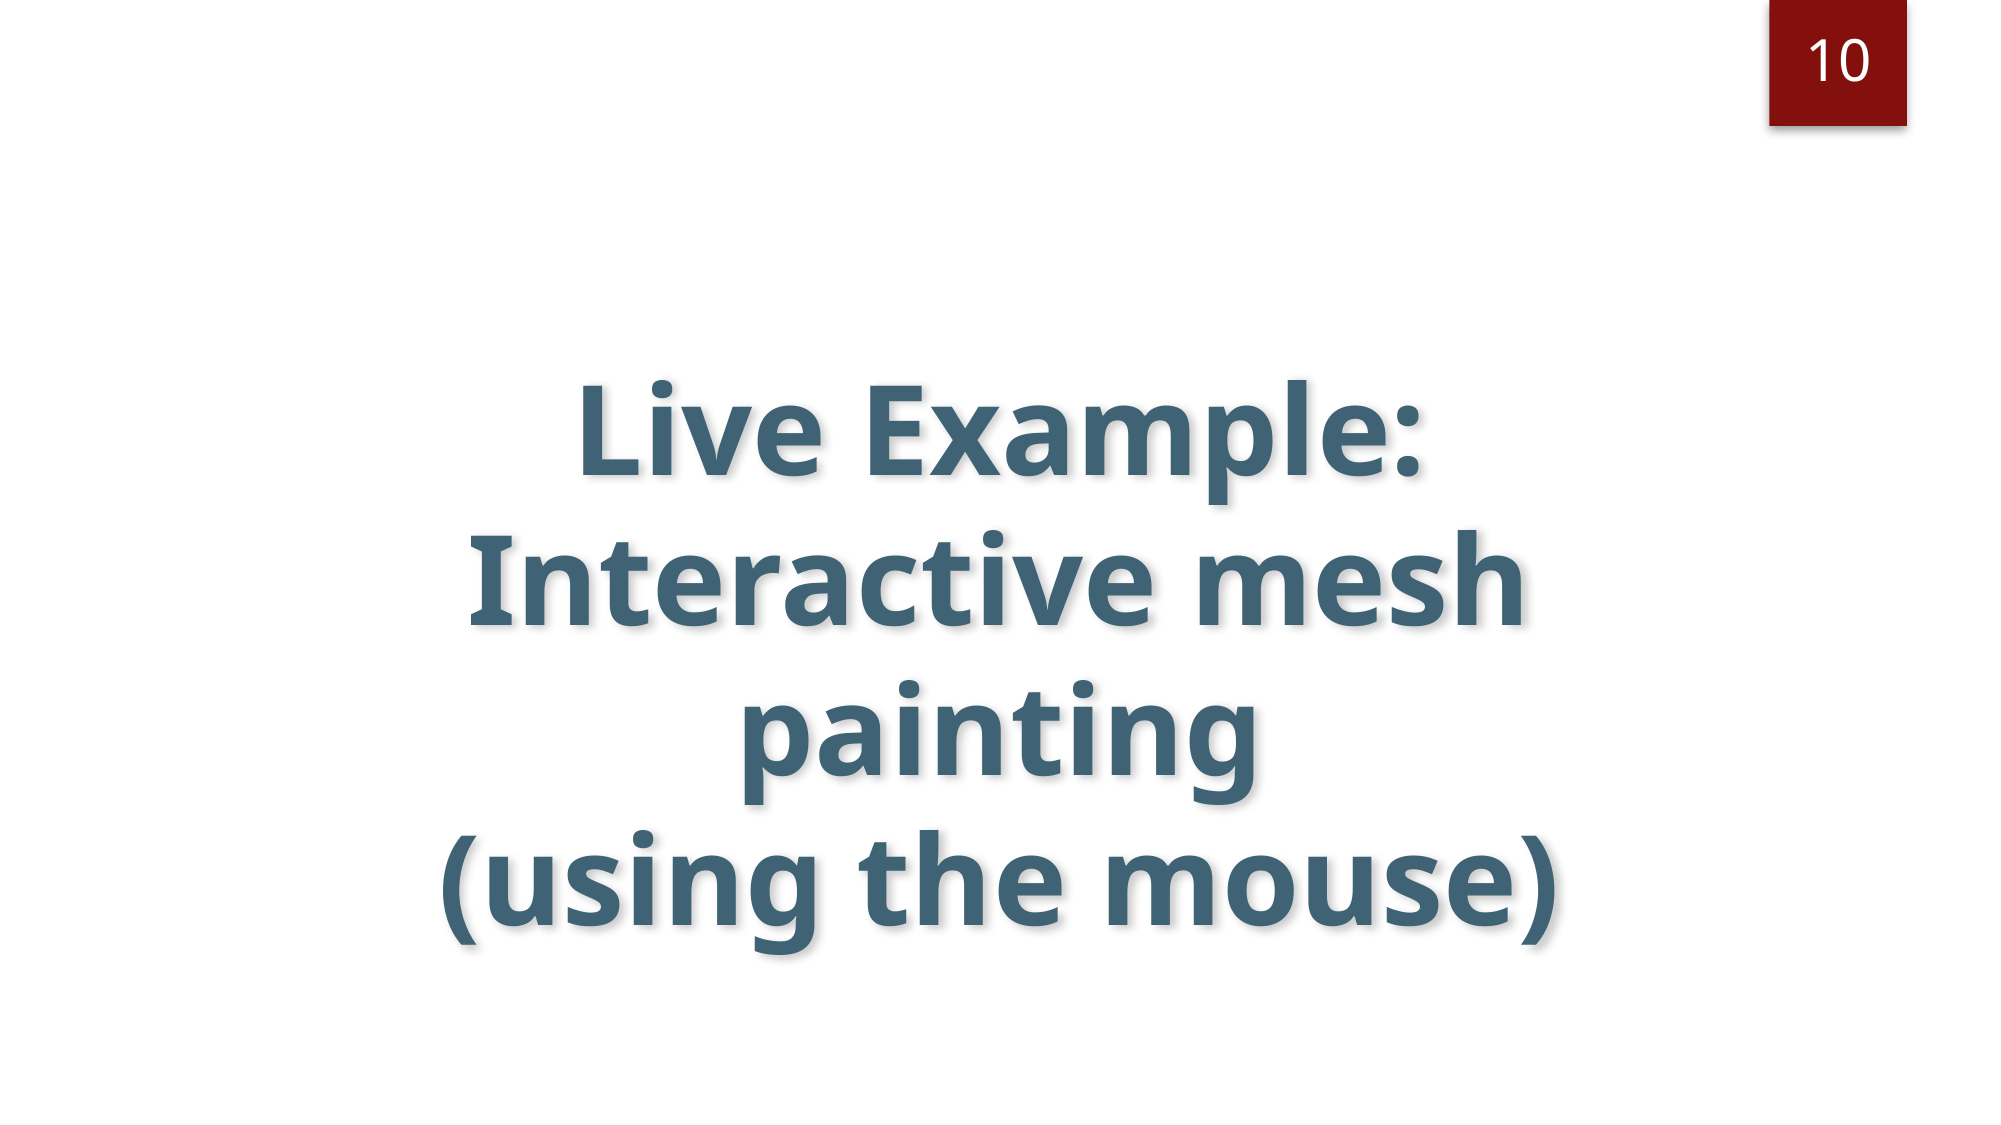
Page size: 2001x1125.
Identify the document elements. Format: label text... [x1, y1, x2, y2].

slide_number 10 [1769, 0, 1907, 126]
title Live Example: Interactive mesh painting (using the mouse) [181, 342, 1819, 648]
